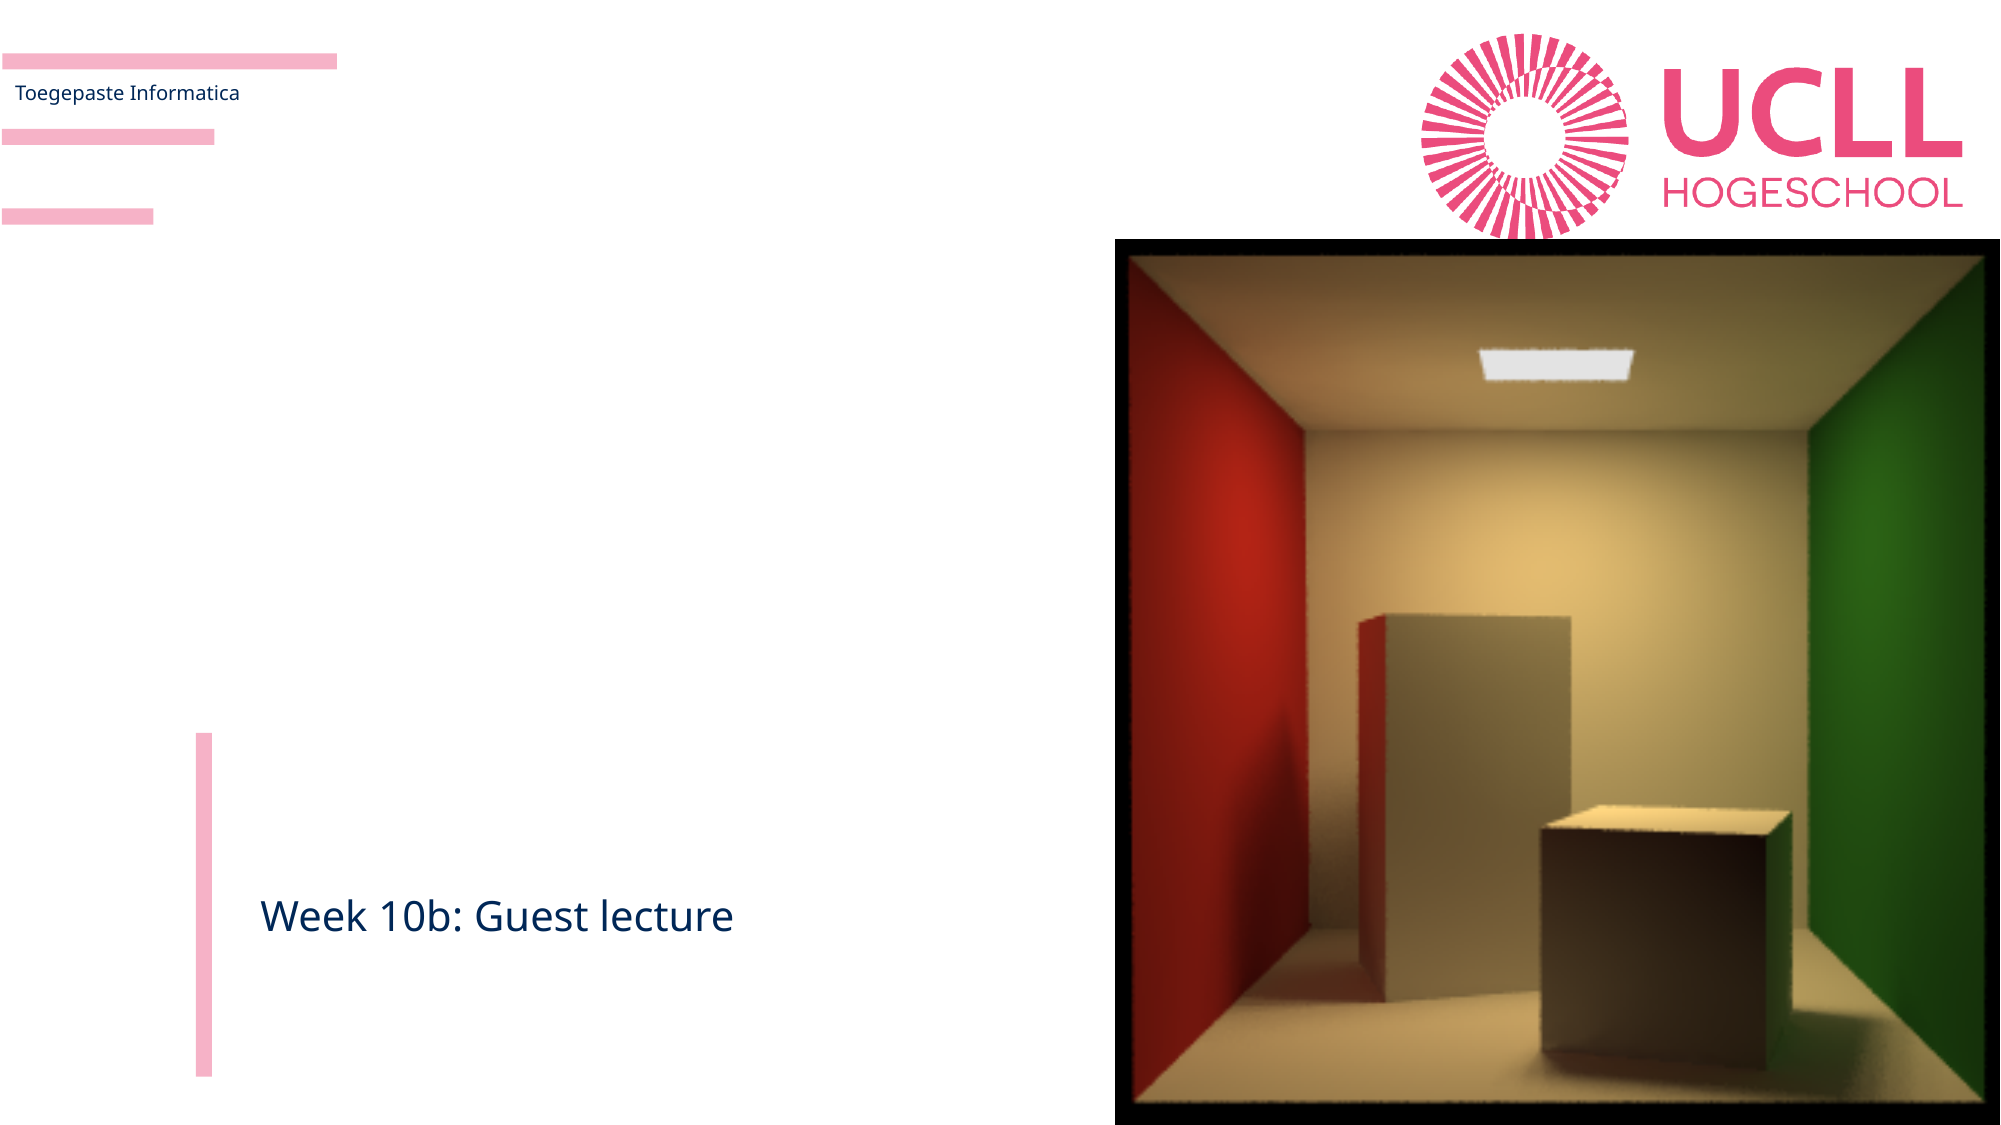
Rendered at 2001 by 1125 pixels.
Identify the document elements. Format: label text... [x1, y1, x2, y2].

picture [1115, 239, 2000, 1125]
list Week 10b: Guest lecture [245, 887, 1000, 964]
